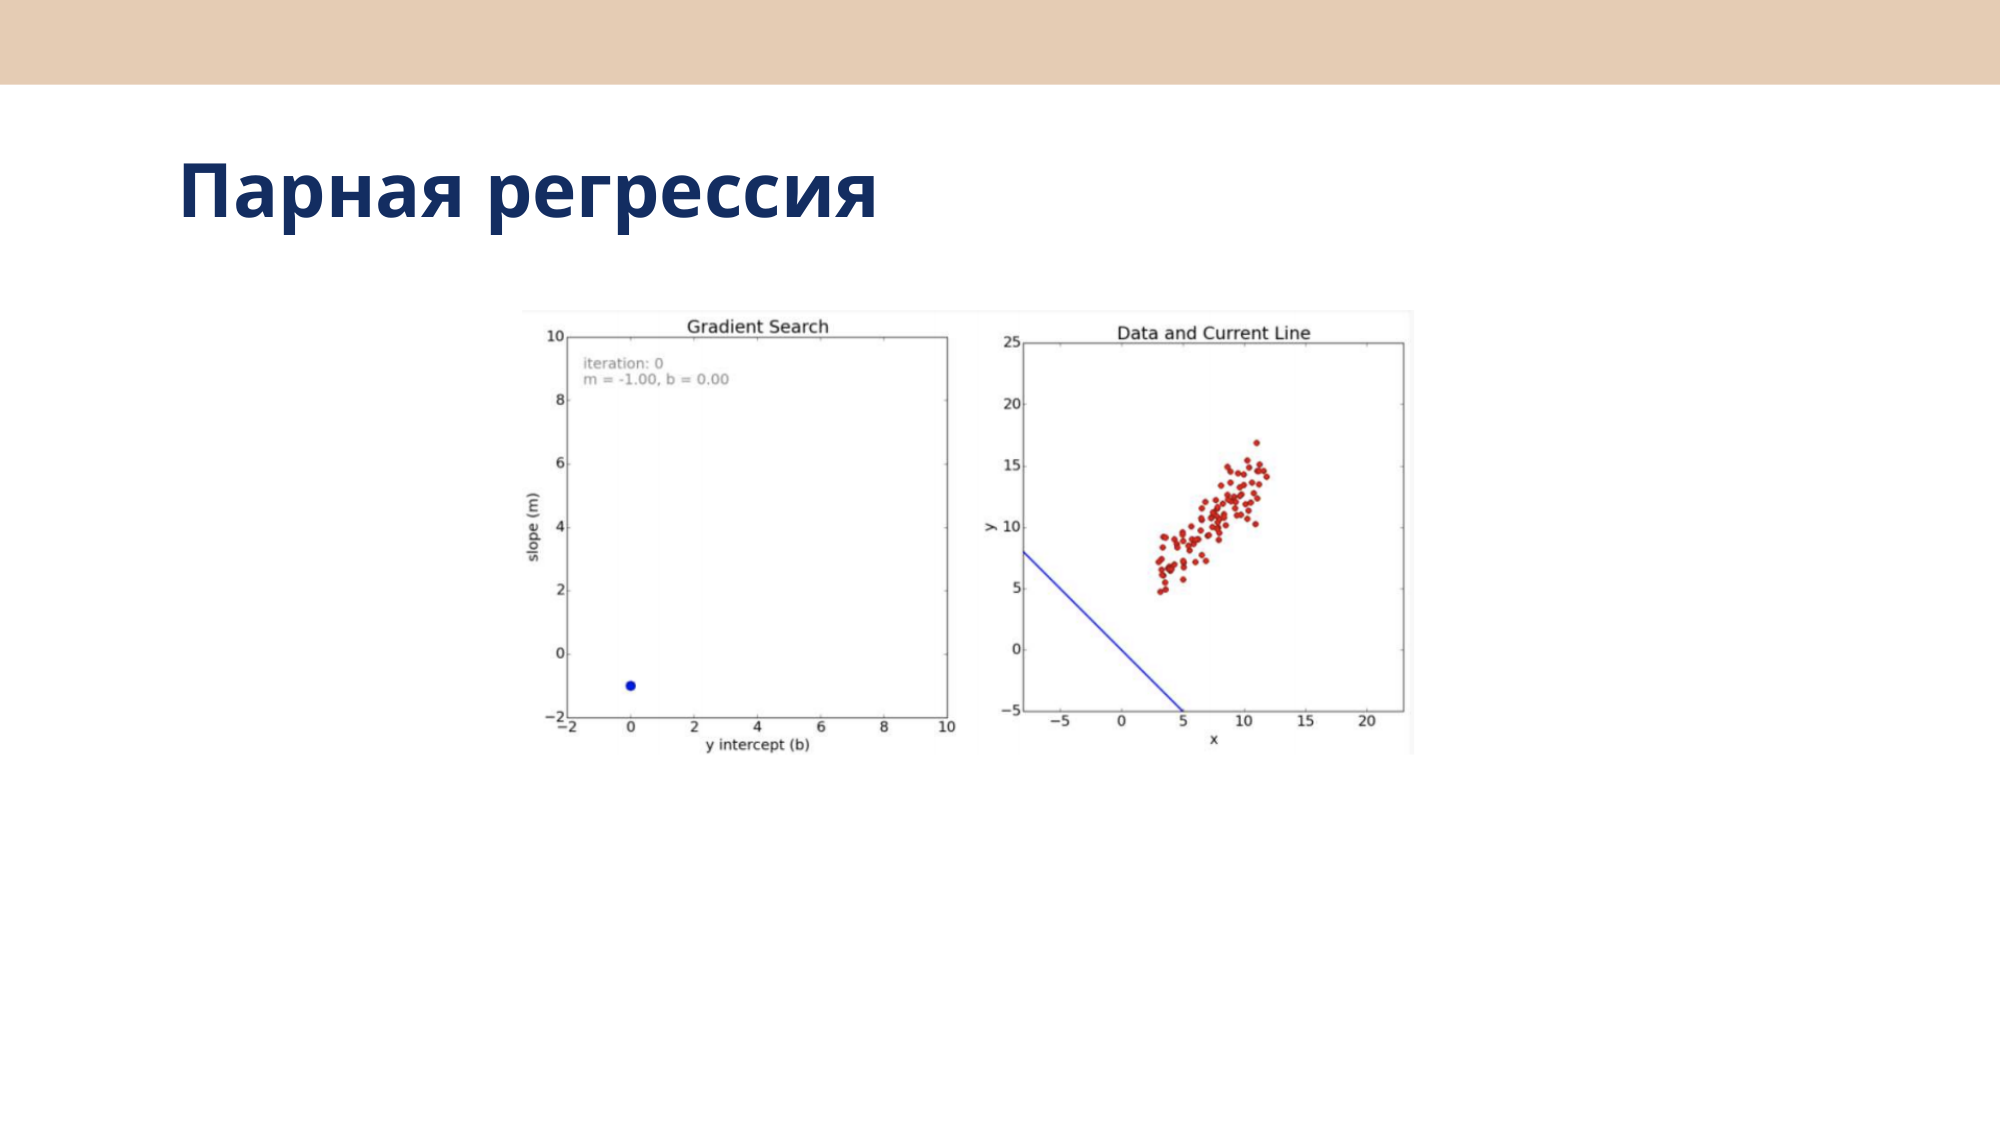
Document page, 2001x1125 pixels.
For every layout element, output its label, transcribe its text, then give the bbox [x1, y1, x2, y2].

picture [444, 310, 1556, 815]
text_box Парная регрессия [162, 84, 1888, 303]
